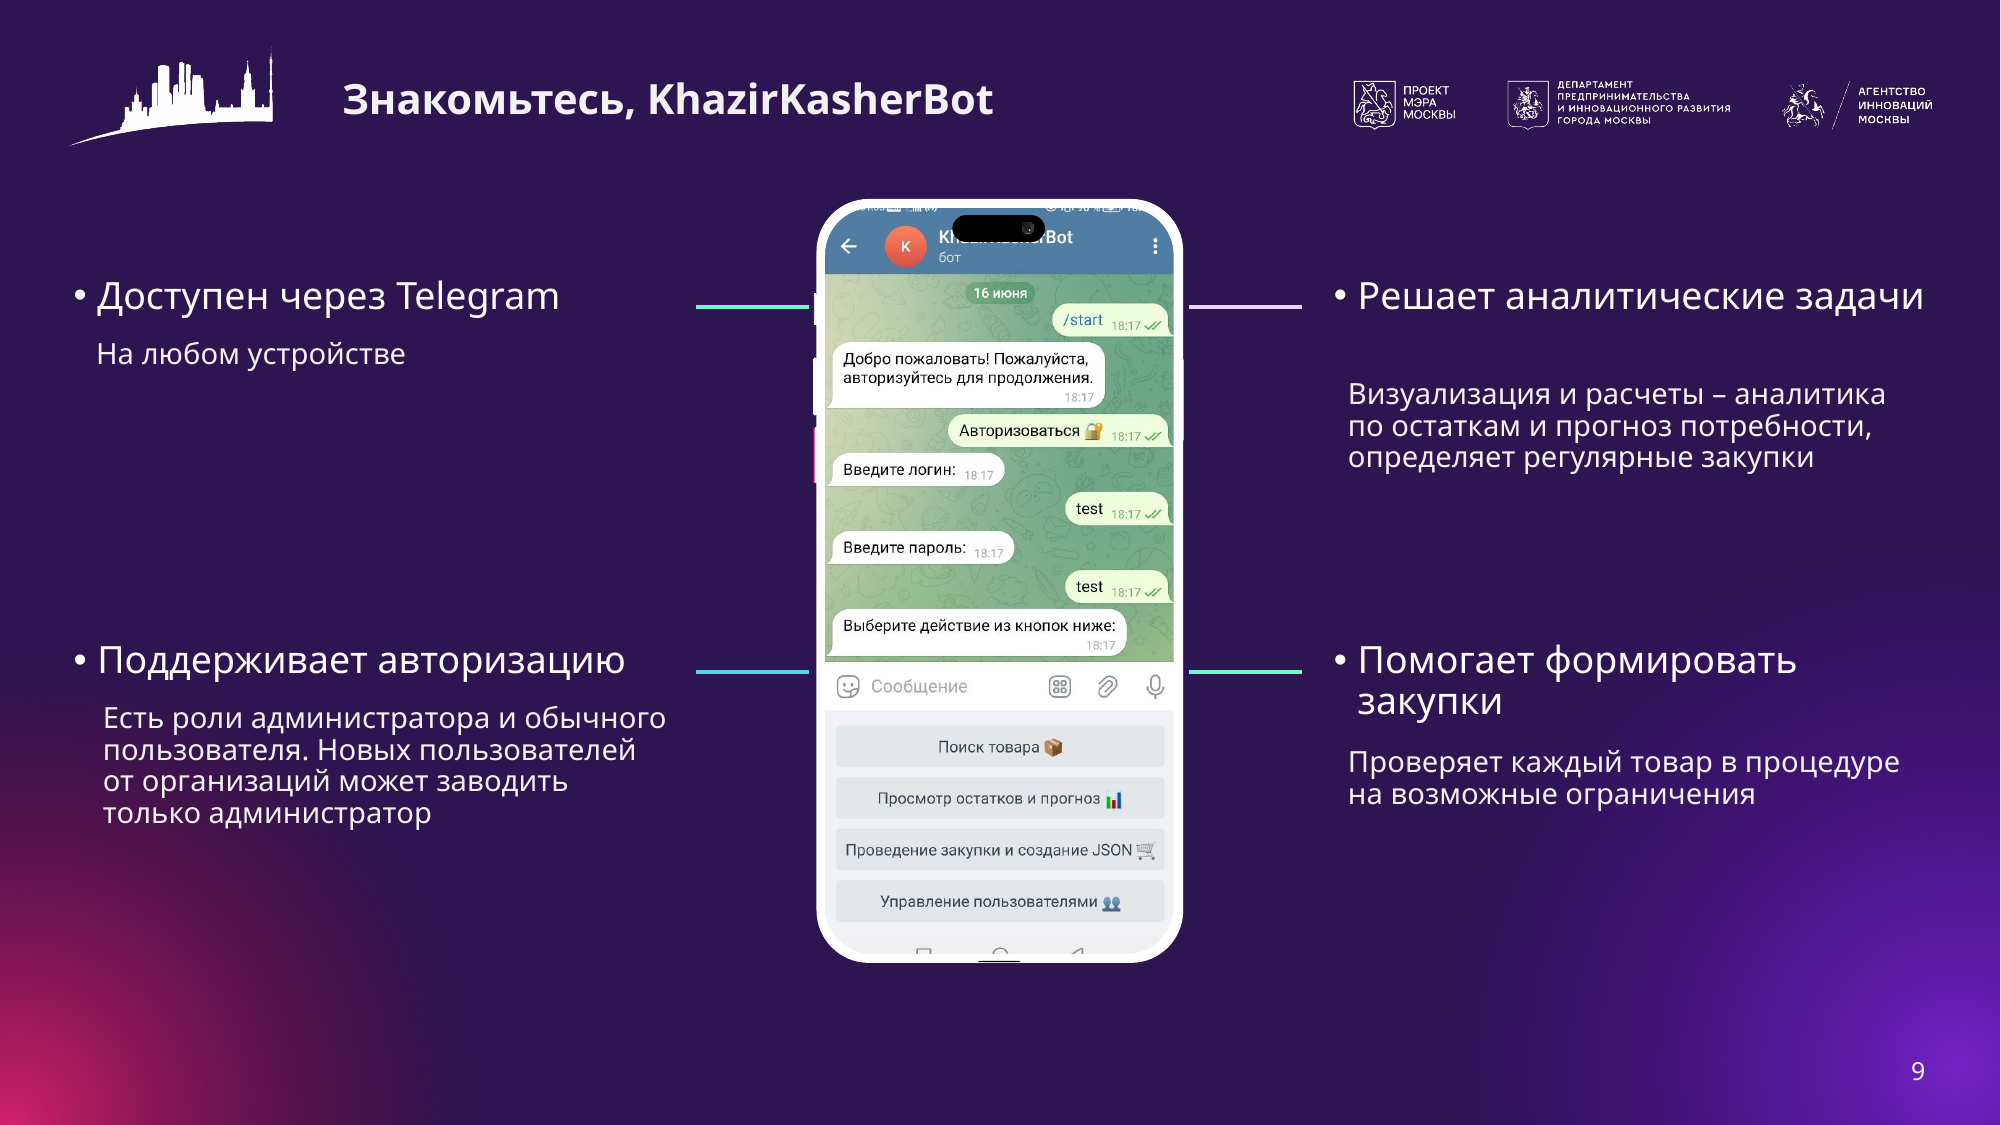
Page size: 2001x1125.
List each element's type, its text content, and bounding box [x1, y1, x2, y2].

picture [0, 0, 2001, 1125]
list Помогает формировать закупки [1318, 633, 1945, 740]
list Есть роли администратора и обычного пользователя. Новых пользователей от организаций может заводить только администратор [58, 696, 684, 908]
list Проверяет каждый товар в процедуре на возможные ограничения [1318, 740, 1945, 908]
list Поддерживает авторизацию [58, 633, 684, 696]
list Визуализация и расчеты – аналитика по остаткам и прогноз потребности, определяет регулярные закупки [1318, 371, 1945, 544]
list На любом устройстве [58, 331, 684, 544]
list Доступен через Telegram [58, 269, 684, 331]
title Знакомьтесь, KhazirKasherBot [327, 69, 1945, 131]
slide_number 9 [1872, 1042, 1964, 1103]
list Решает аналитические задачи [1318, 269, 1945, 371]
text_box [812, 198, 1185, 964]
